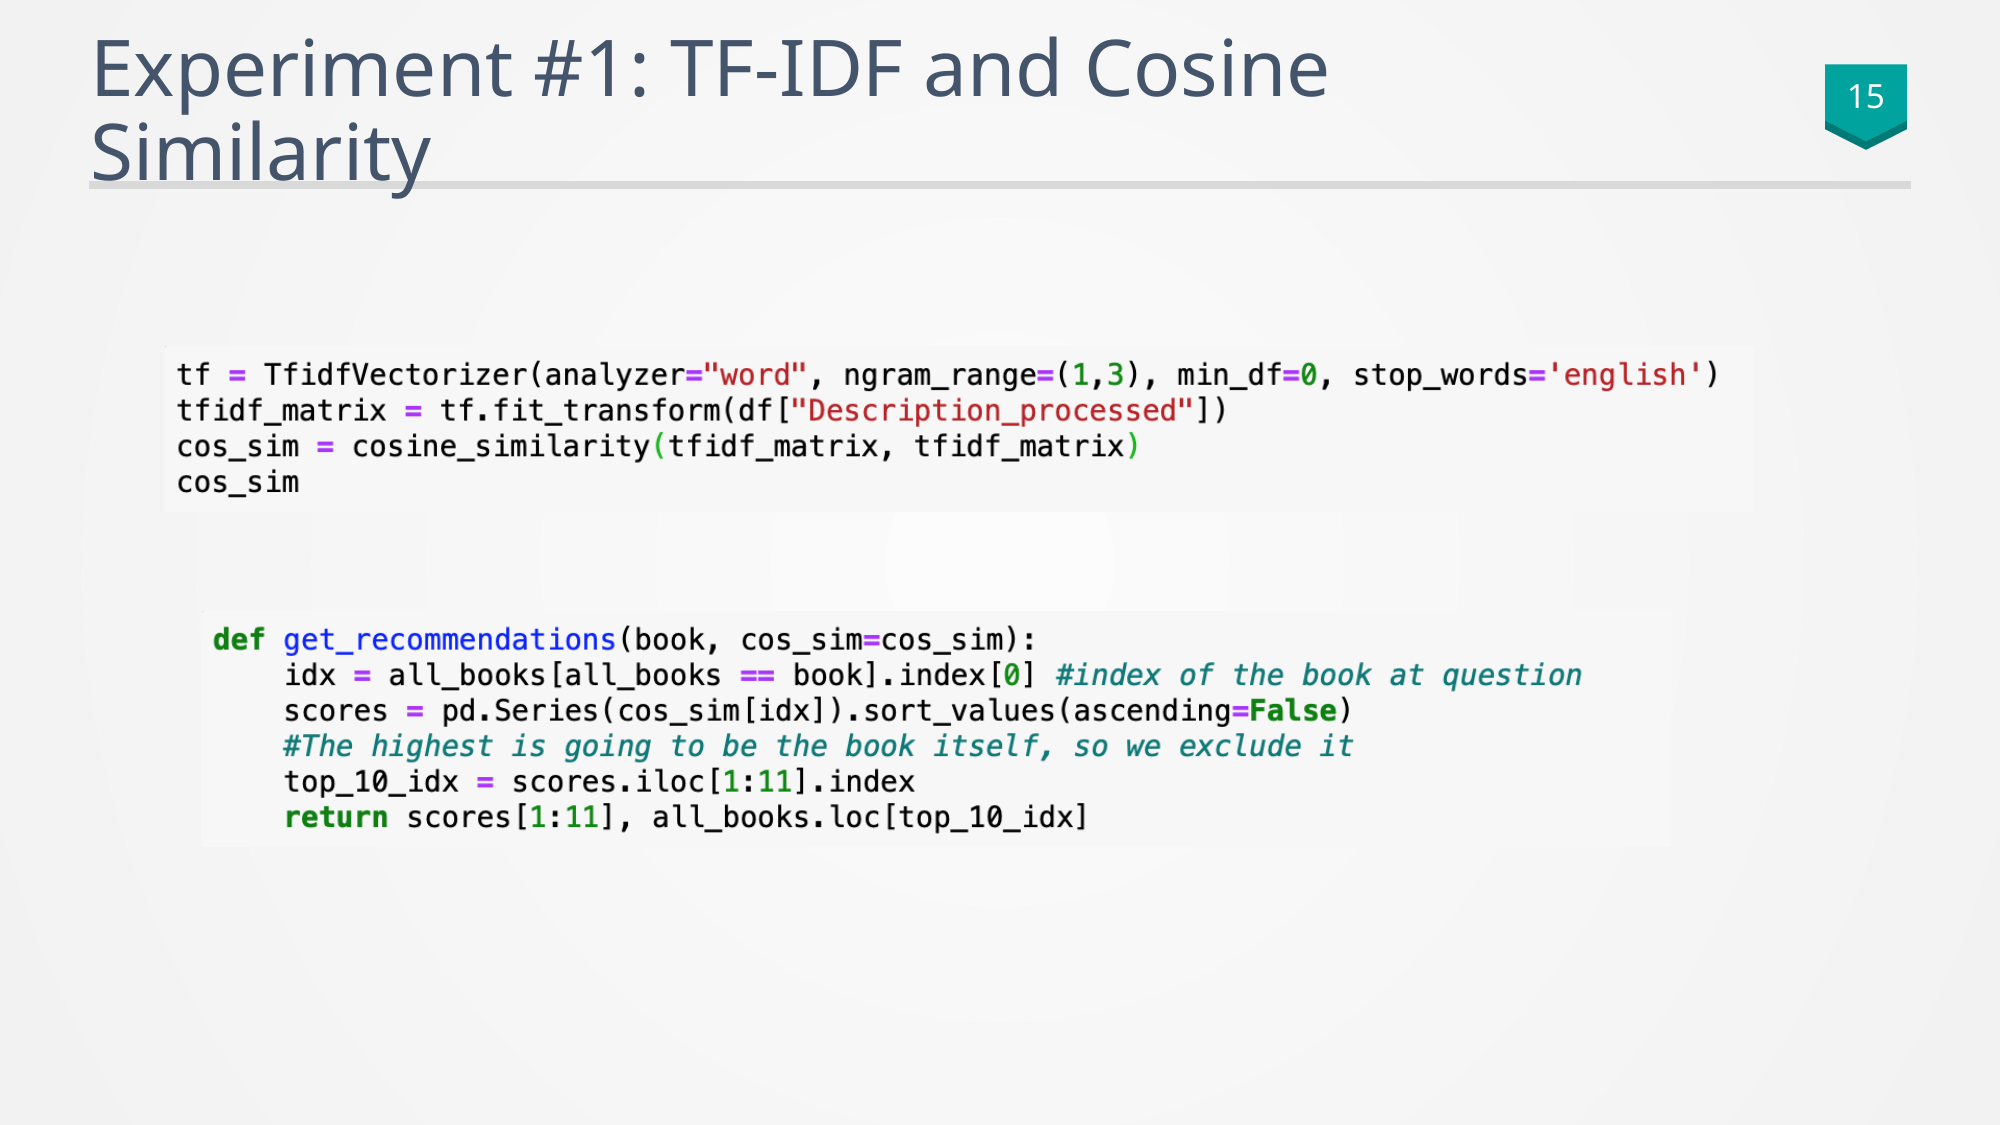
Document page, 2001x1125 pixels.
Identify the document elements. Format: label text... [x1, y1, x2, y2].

picture [202, 611, 1671, 847]
picture [165, 346, 1755, 512]
title Experiment #1: TF-IDF and Cosine Similarity [75, 20, 1705, 206]
slide_number 15 [1811, 67, 1921, 128]
